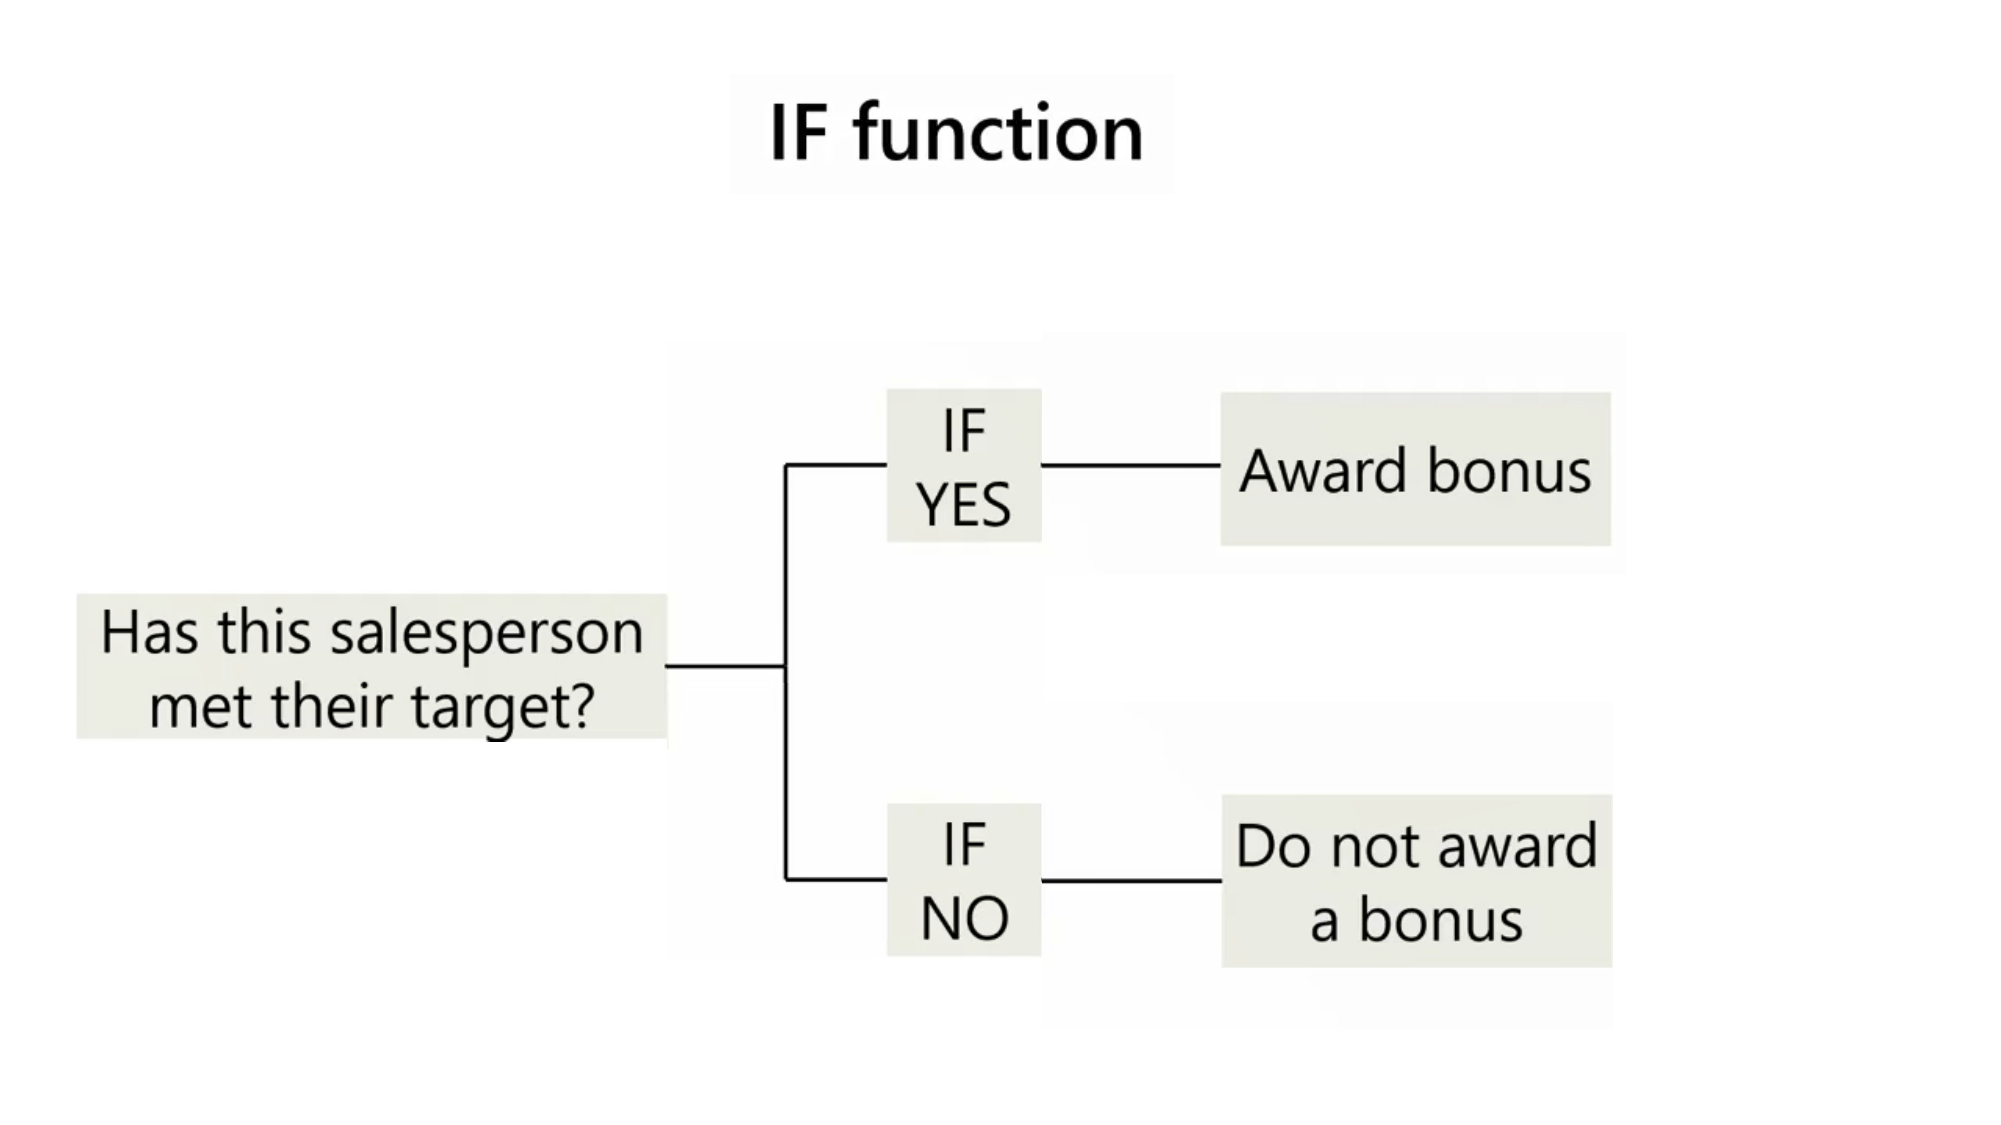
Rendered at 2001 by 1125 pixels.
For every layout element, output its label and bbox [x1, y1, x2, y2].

picture [730, 74, 1174, 194]
picture [76, 332, 1626, 1029]
